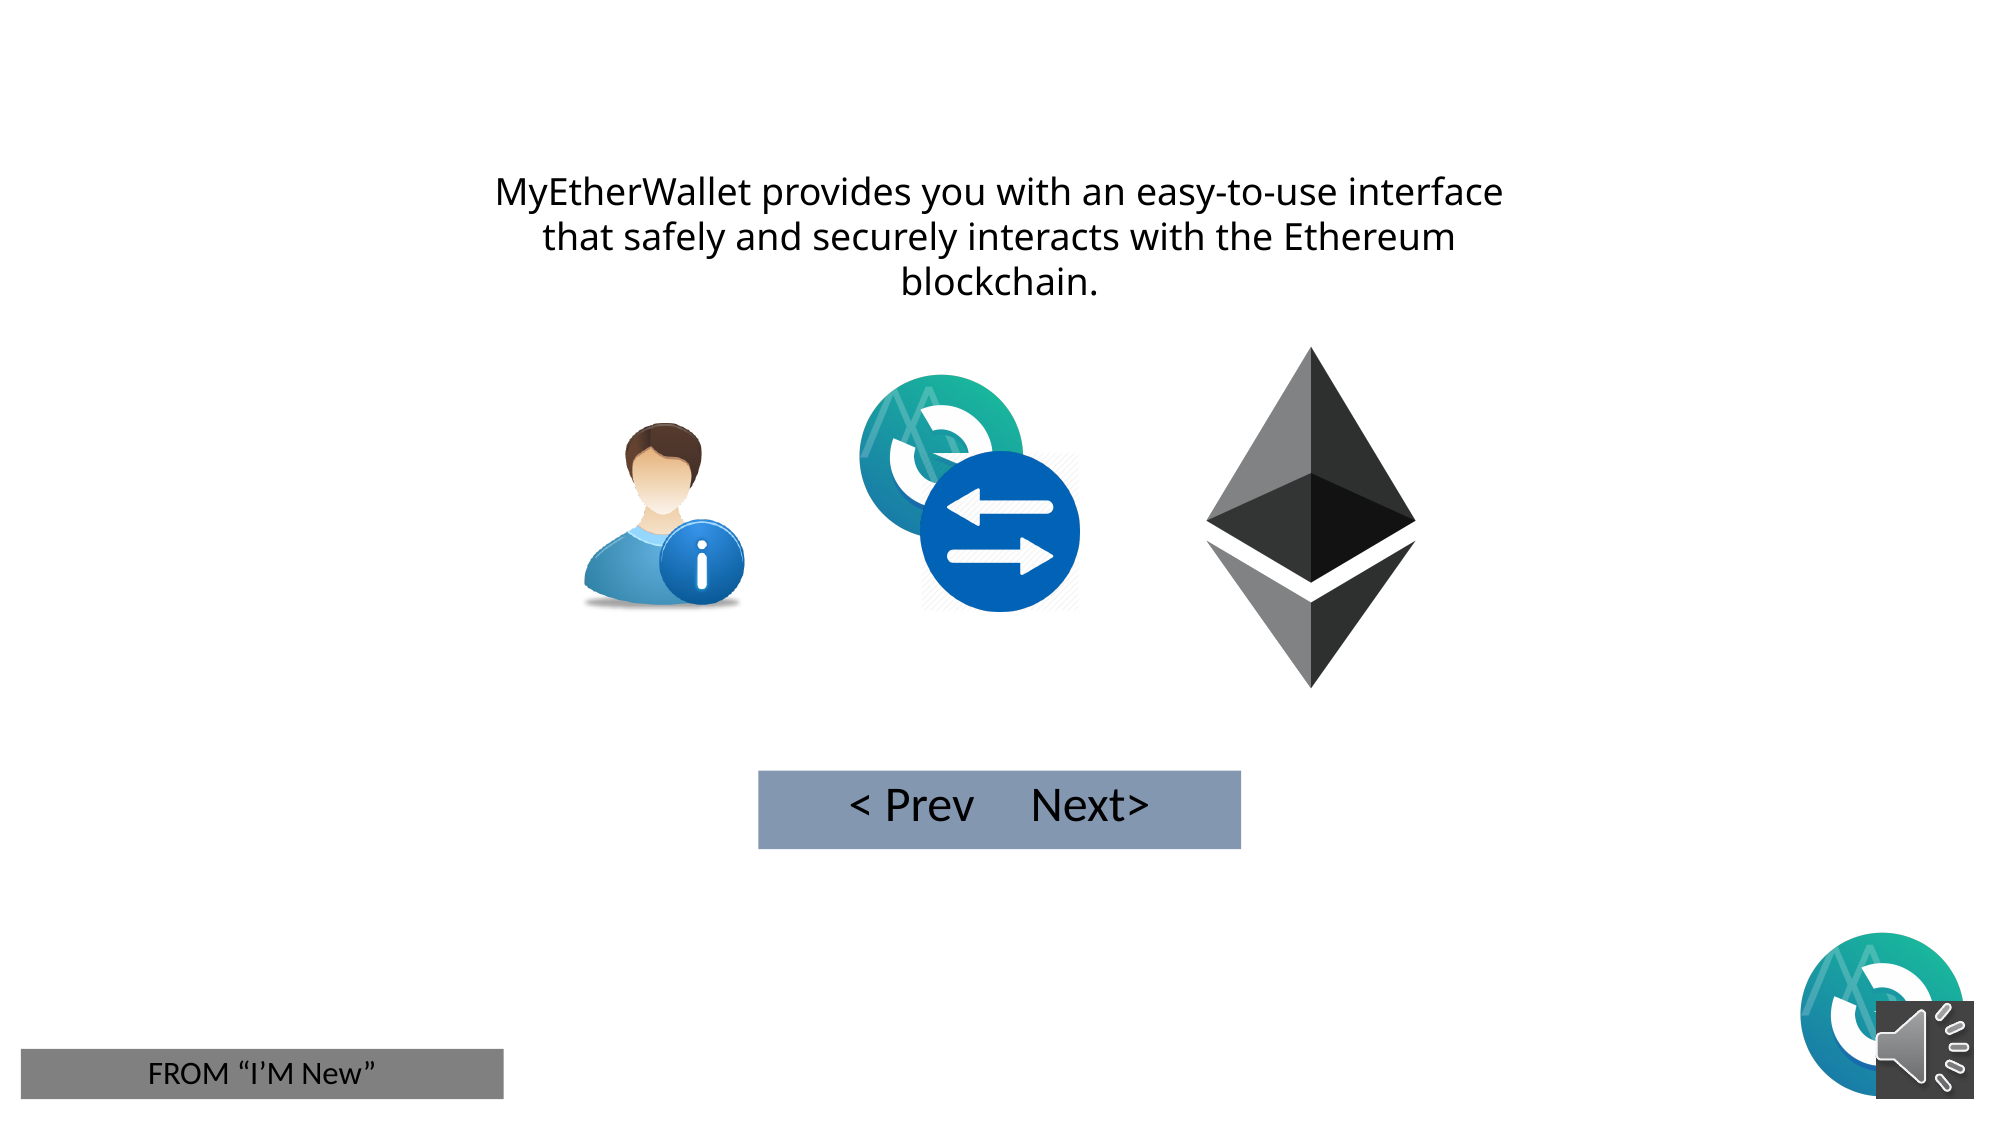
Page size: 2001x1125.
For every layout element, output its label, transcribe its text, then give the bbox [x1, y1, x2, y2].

text_box < Prev Next> [758, 770, 1242, 850]
picture [1124, 331, 1497, 704]
picture [1797, 929, 1975, 1100]
text_box FROM “I’M New” [20, 1048, 504, 1100]
picture [856, 371, 1080, 612]
picture [567, 421, 759, 613]
text_box MyEtherWallet provides you with an easy-to-use interface that safely and securely interacts with the Ethereum blockchain. [460, 160, 1540, 356]
